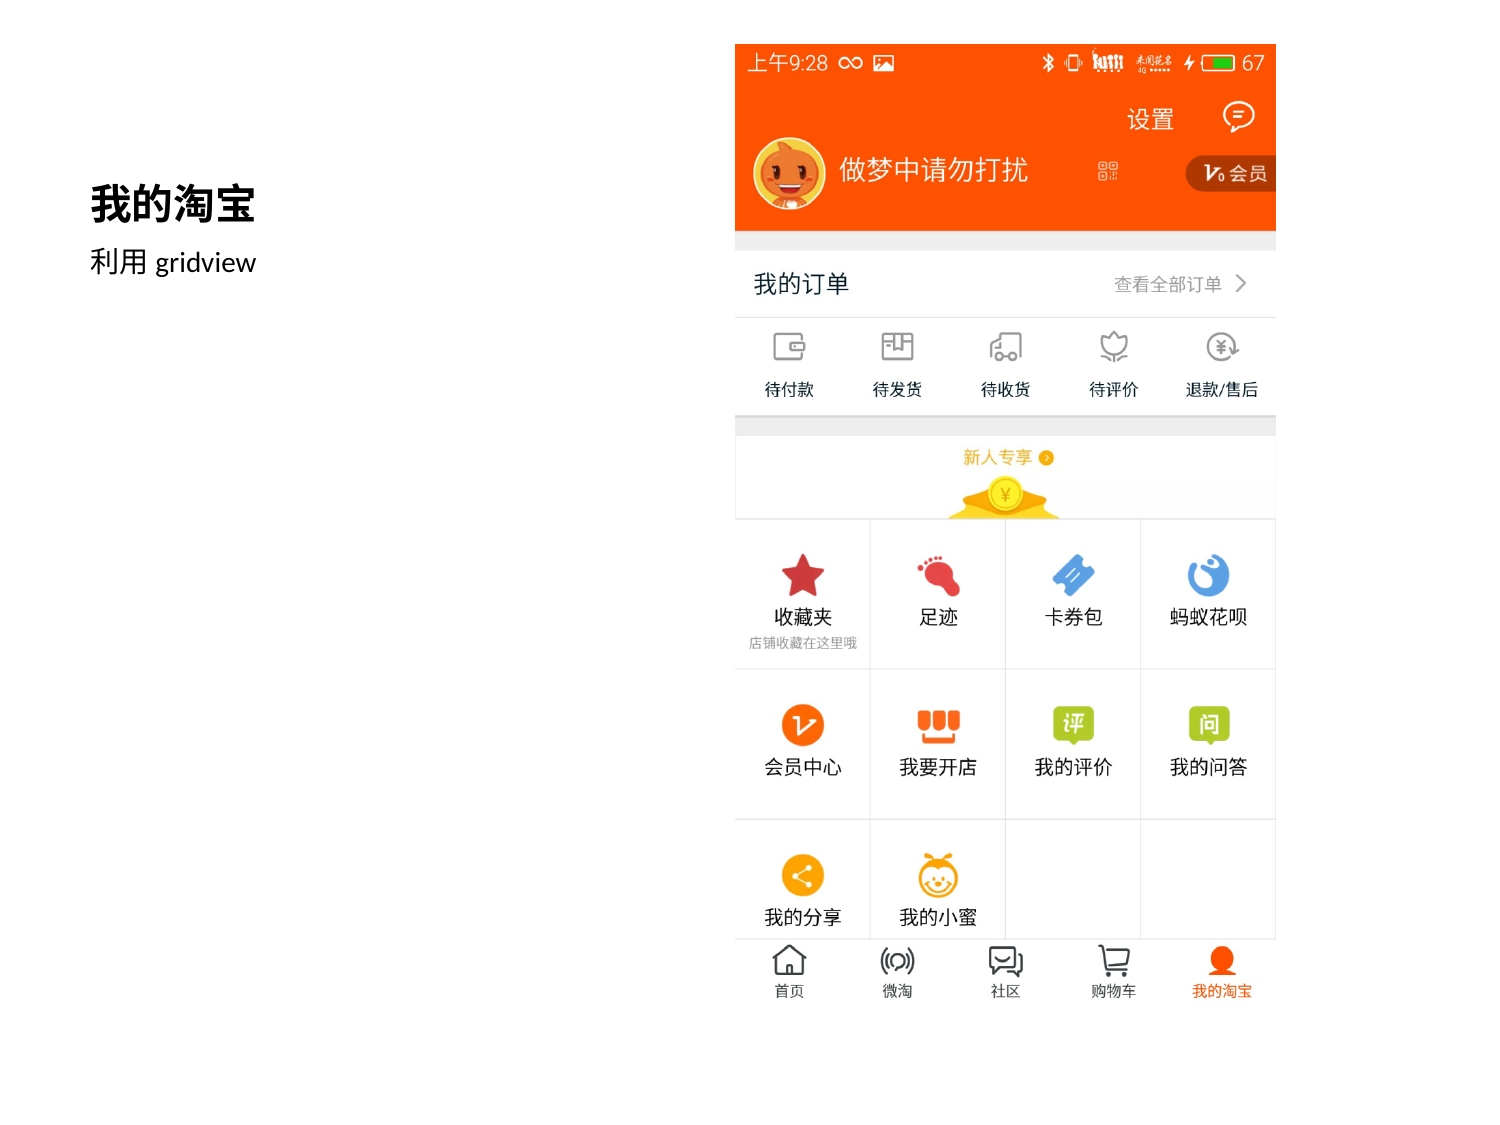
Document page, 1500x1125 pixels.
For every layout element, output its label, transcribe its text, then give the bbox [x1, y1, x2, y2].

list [735, 44, 1276, 1006]
title 我的淘宝 [75, 44, 569, 235]
list 利用gridview [75, 235, 569, 1005]
